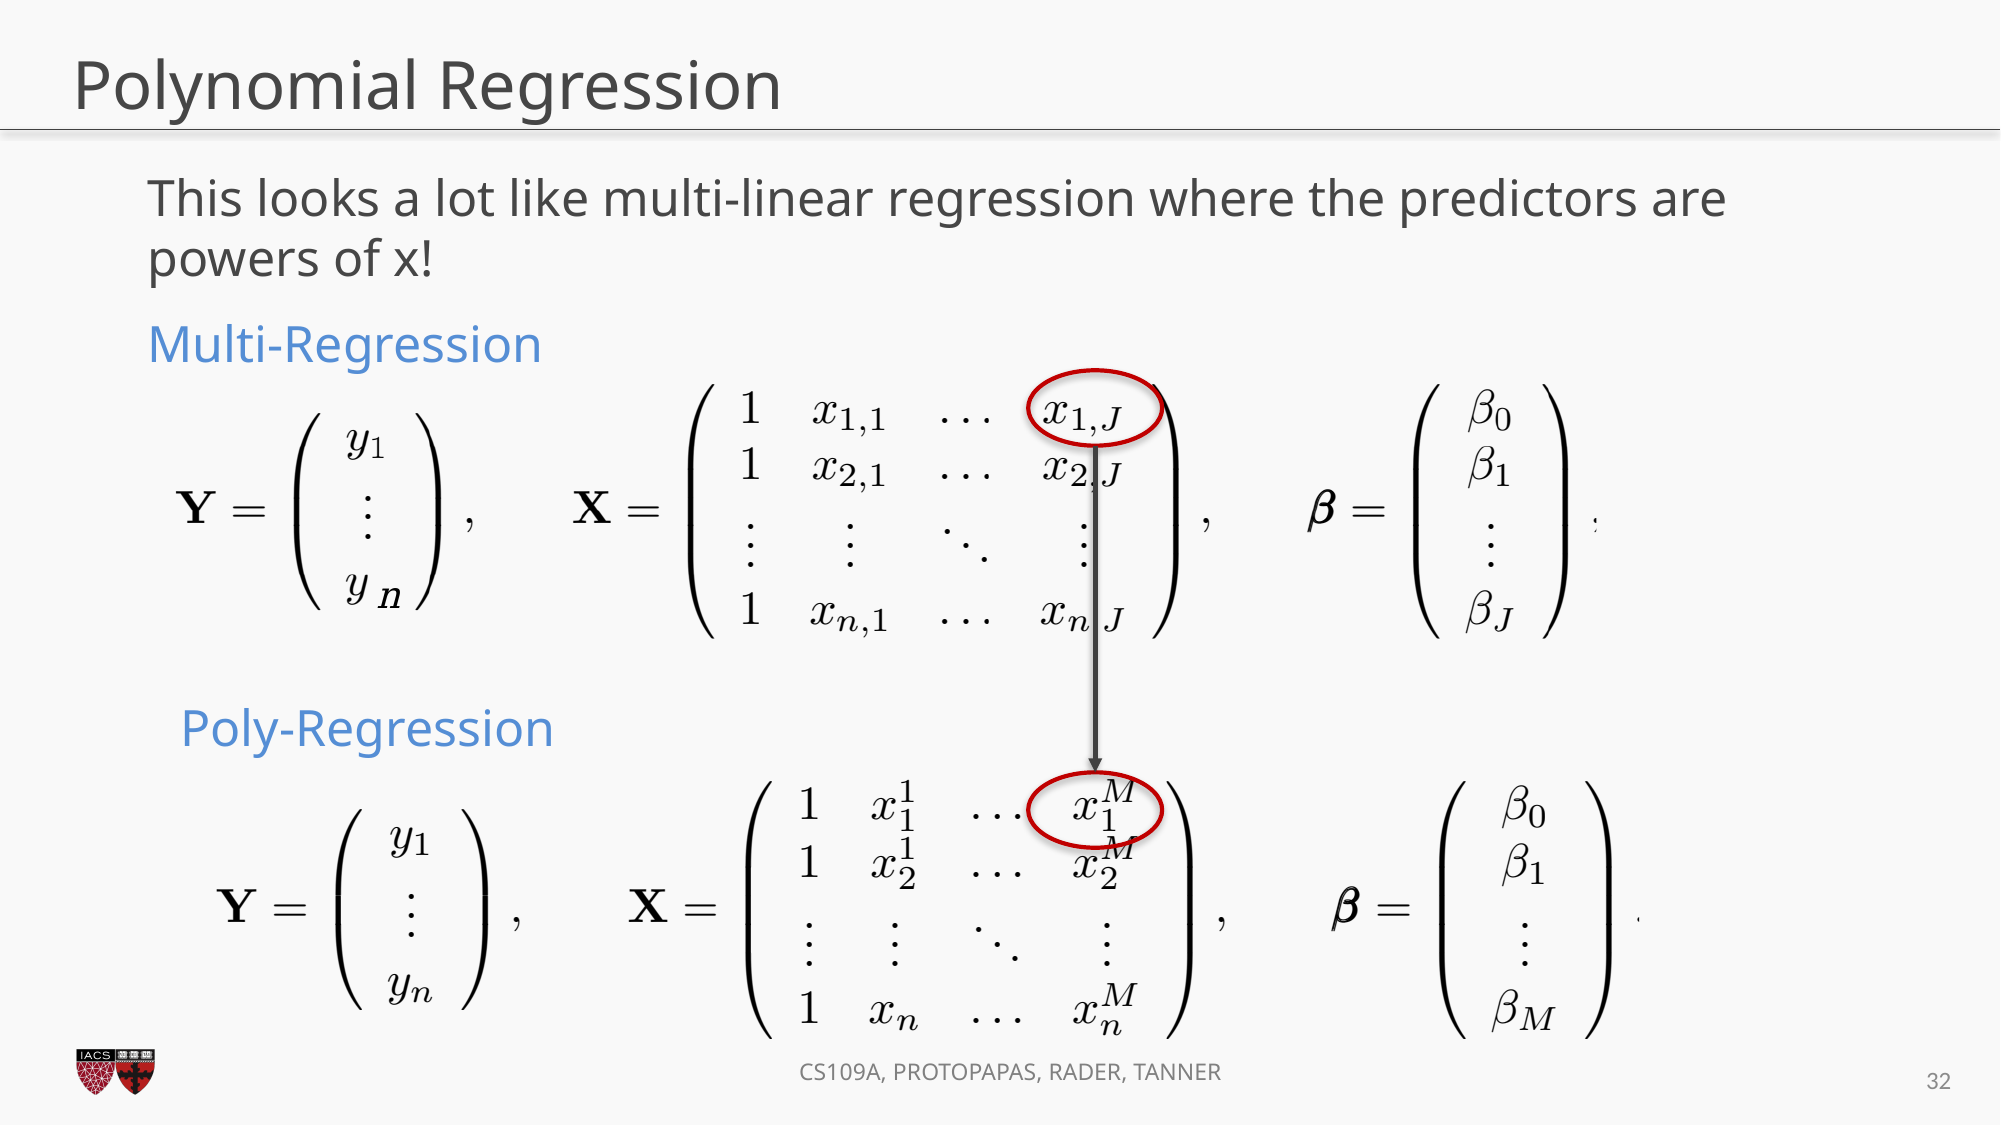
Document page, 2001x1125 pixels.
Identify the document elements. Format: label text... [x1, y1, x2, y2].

title Polynomial Regression [57, 35, 1943, 162]
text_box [1027, 370, 1163, 848]
list This looks a lot like multi-linear regression where the predictors are powers of x! [133, 158, 1828, 296]
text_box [1167, 383, 1597, 639]
picture [75, 1049, 155, 1095]
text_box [175, 383, 1022, 639]
text_box Multi-Regression [132, 305, 560, 381]
slide_number 31 [1500, 1050, 1967, 1110]
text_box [168, 688, 1640, 1039]
